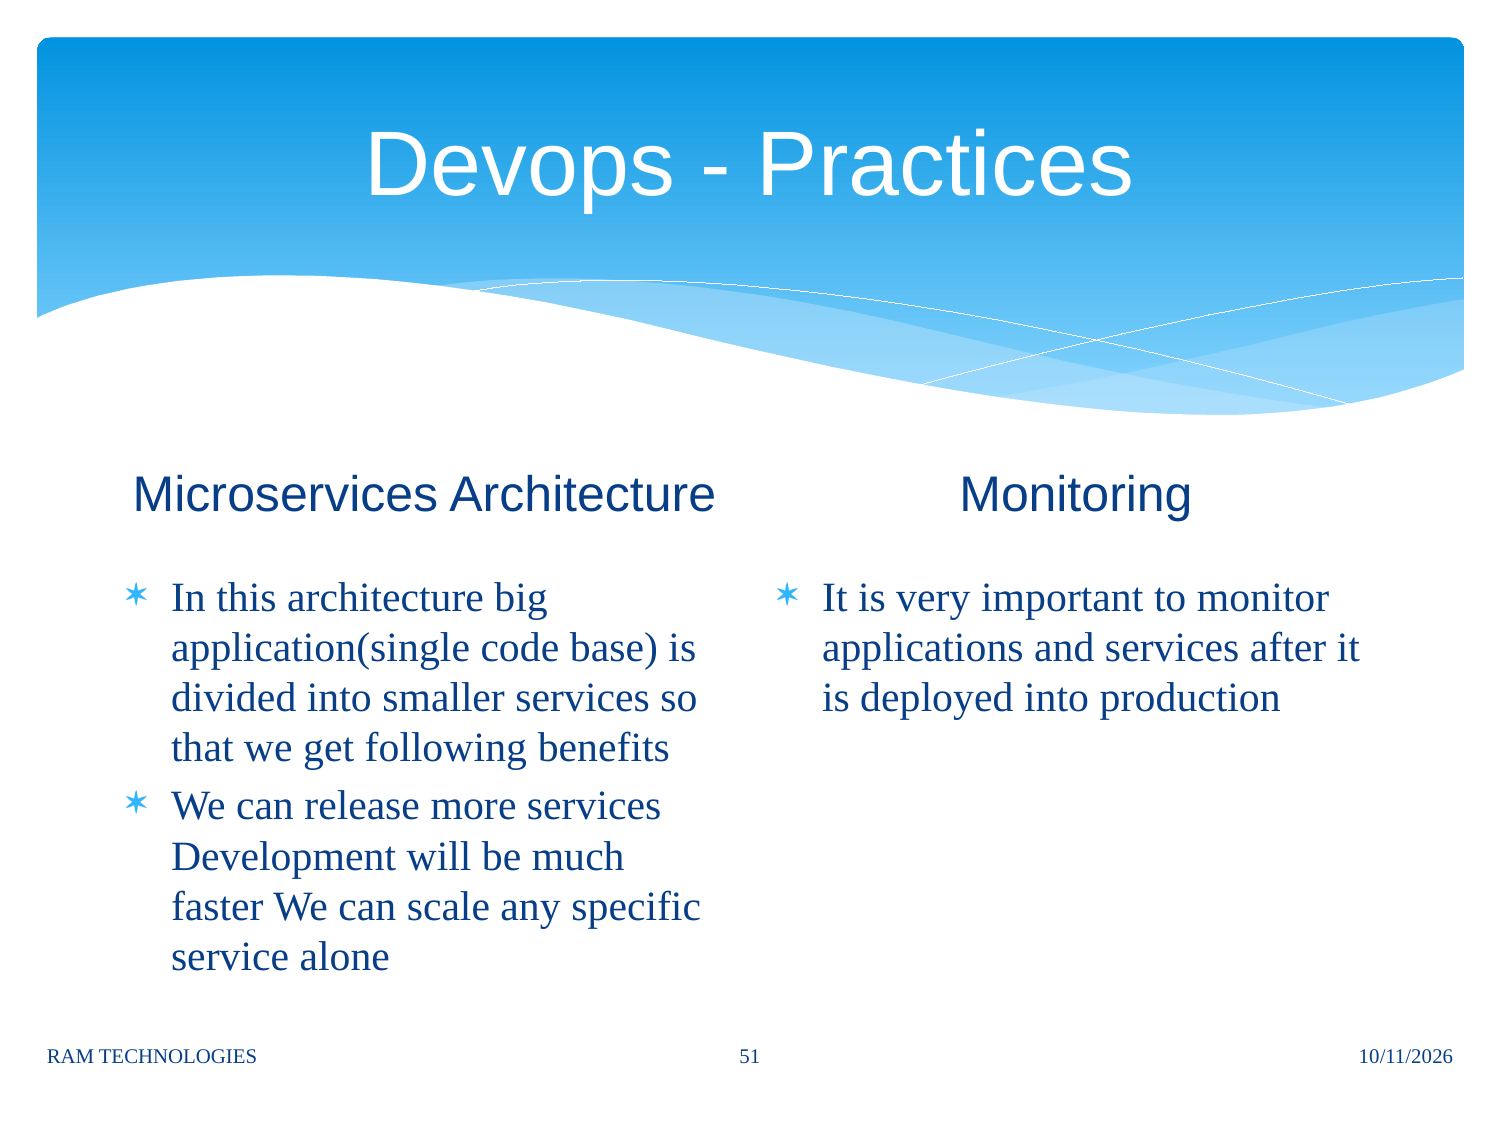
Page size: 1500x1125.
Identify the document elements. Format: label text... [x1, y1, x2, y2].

list It is very important to monitor applications and services after it is deployed into production [761, 562, 1389, 1005]
footer RAM TECHNOLOGIES [31, 1025, 653, 1086]
list In this architecture big application(single code base) is divided into smaller services so that we get following benefits We can release more services Development will be much faster We can scale any specific service alone [111, 562, 738, 1005]
title Devops - Practices [75, 55, 1425, 261]
list Monitoring [762, 439, 1390, 545]
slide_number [847, 1025, 1469, 1086]
list Microservices Architecture [111, 439, 738, 545]
slide_number 51 [654, 1025, 846, 1086]
